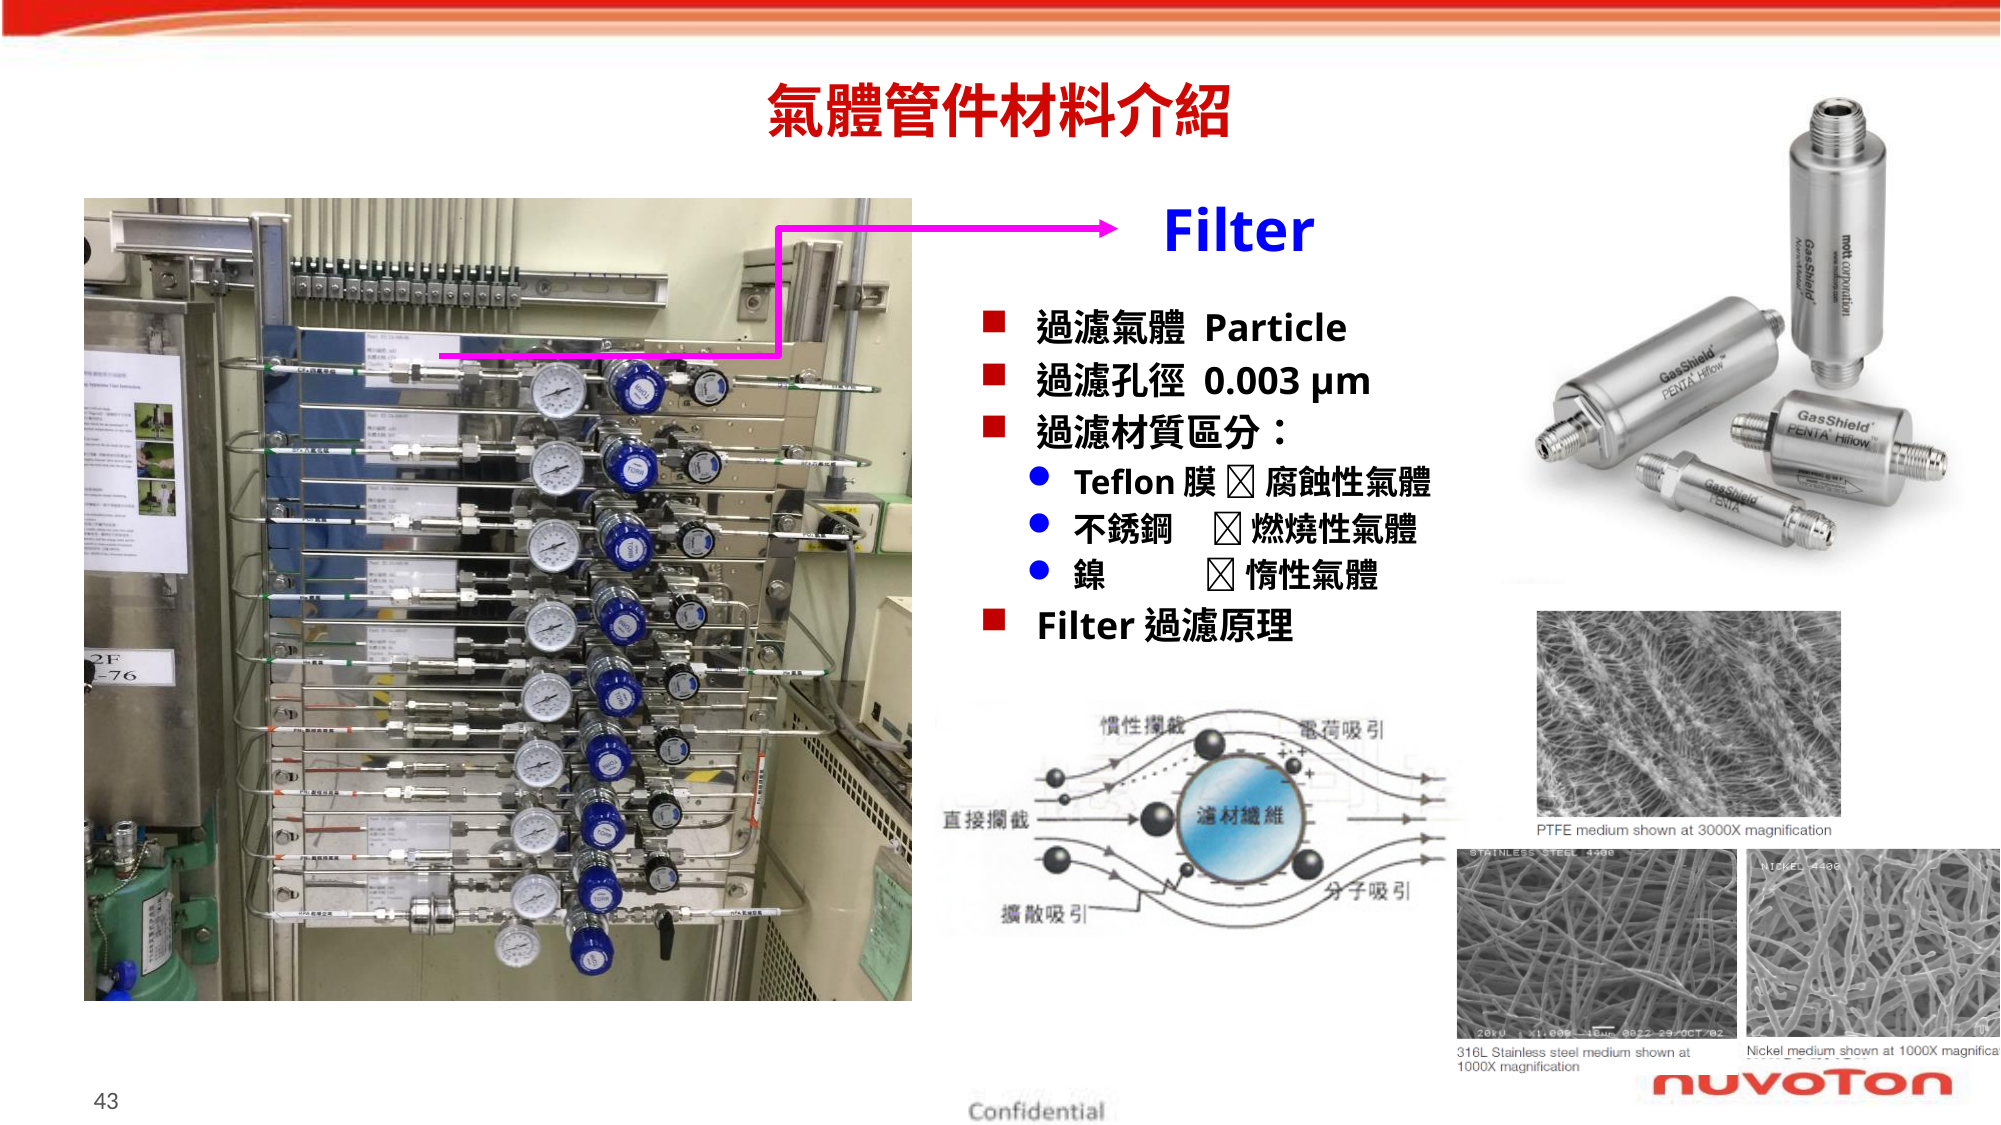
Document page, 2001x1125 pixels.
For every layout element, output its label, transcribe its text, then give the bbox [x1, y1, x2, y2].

picture [2, 0, 2001, 1125]
text_box Filter [1147, 185, 1496, 271]
list 過濾氣體 Particle 過濾孔徑 0.003 µm 過濾材質區分： Teflon膜  腐蝕性氣體 不銹鋼  燃燒性氣體 鎳  惰性氣體 Filter過濾原理 [965, 297, 1916, 710]
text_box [438, 228, 1119, 356]
slide_number 42 [0, 1069, 213, 1125]
title 氣體管件材料介紹 [99, 66, 1900, 149]
